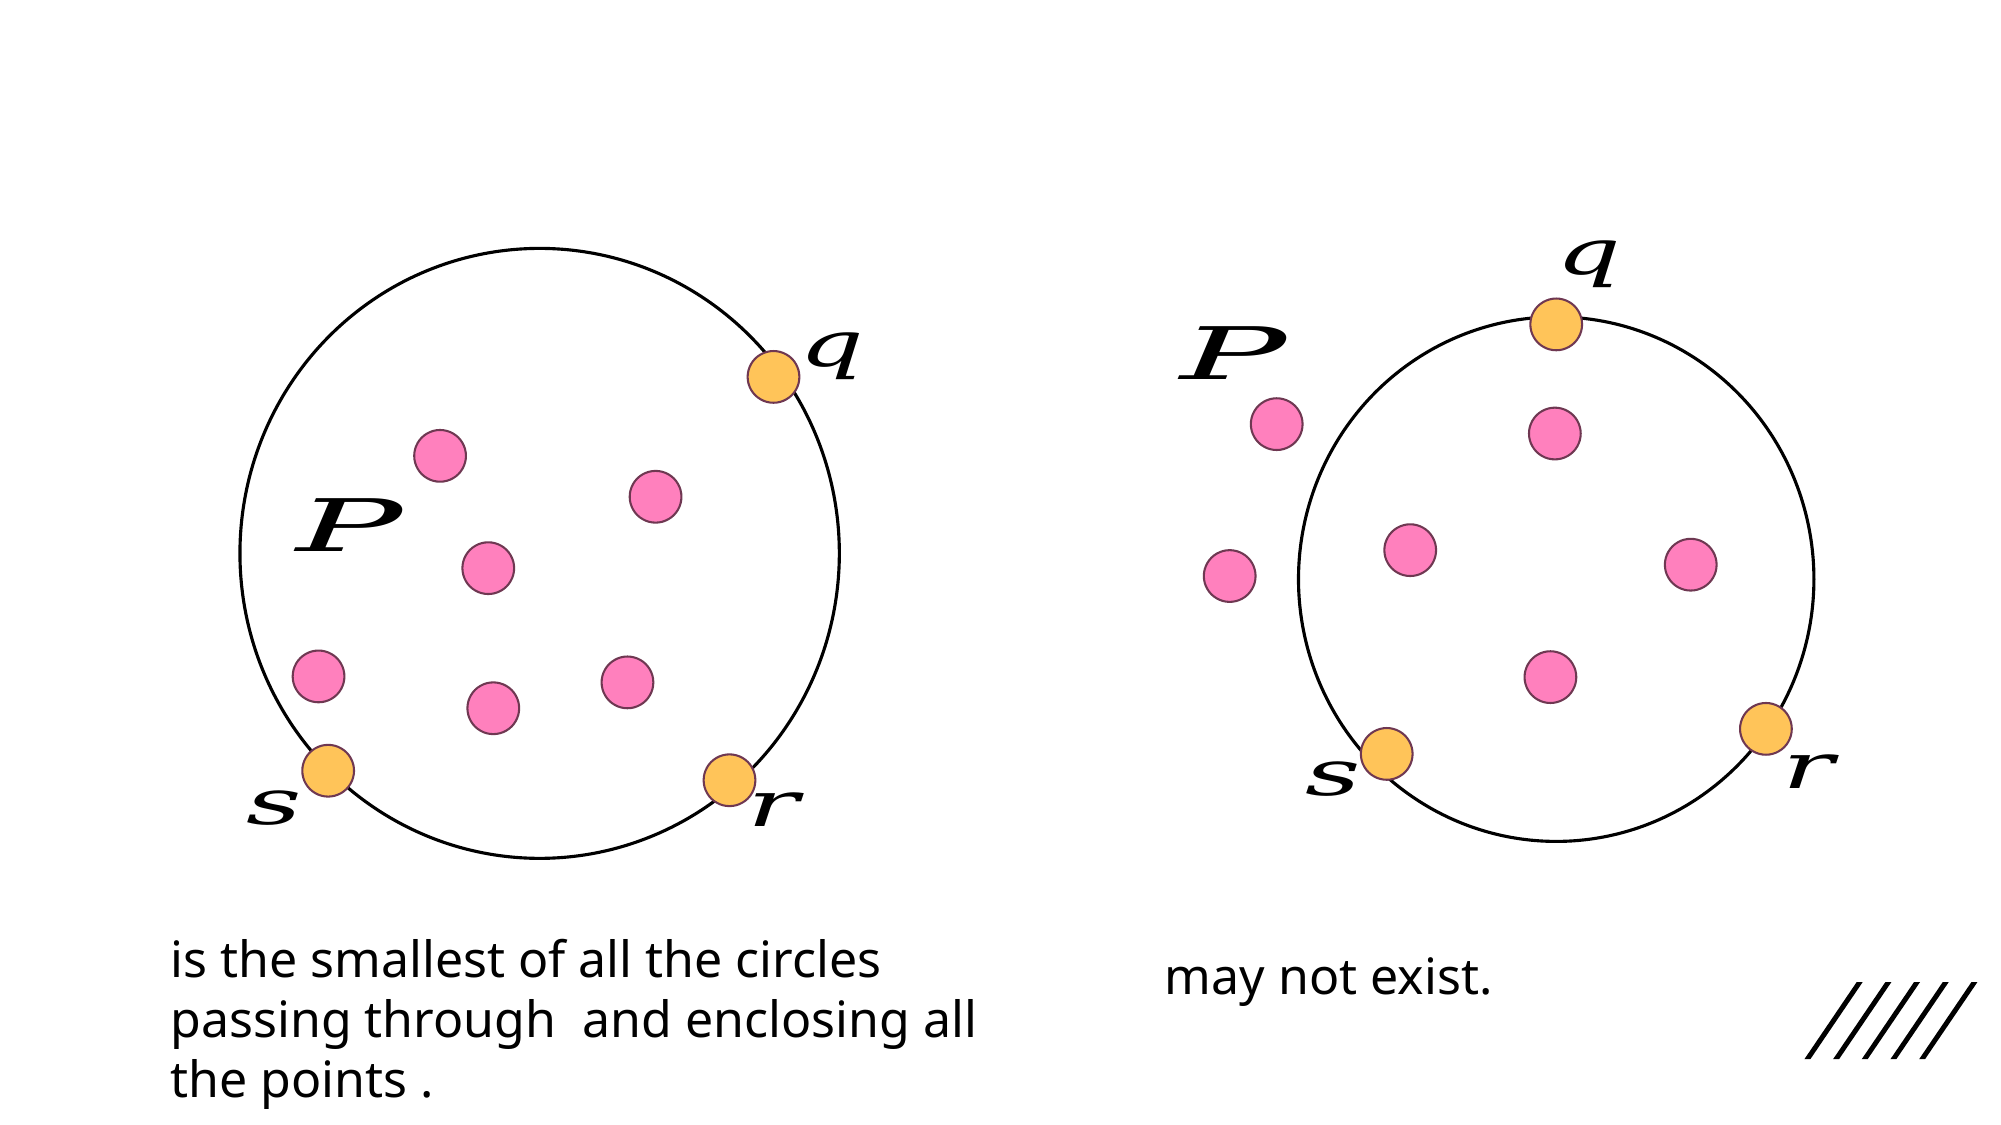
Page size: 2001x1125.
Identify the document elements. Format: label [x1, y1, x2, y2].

text_box [461, 541, 516, 596]
text_box [702, 753, 757, 808]
text_box [1297, 317, 1815, 843]
text_box [1739, 701, 1793, 756]
text_box [600, 655, 655, 710]
text_box [628, 469, 683, 524]
text_box [1663, 537, 1718, 592]
text_box [1249, 397, 1304, 452]
text_box [466, 681, 521, 736]
text_box [238, 247, 841, 860]
text_box [291, 649, 346, 704]
text_box [1383, 523, 1438, 578]
text_box [413, 428, 467, 483]
text_box [1523, 650, 1578, 705]
text_box [1527, 406, 1582, 461]
text_box [1202, 549, 1257, 603]
text_box [301, 743, 356, 798]
text_box [1359, 726, 1414, 781]
text_box [746, 349, 801, 404]
text_box [1529, 297, 1584, 352]
